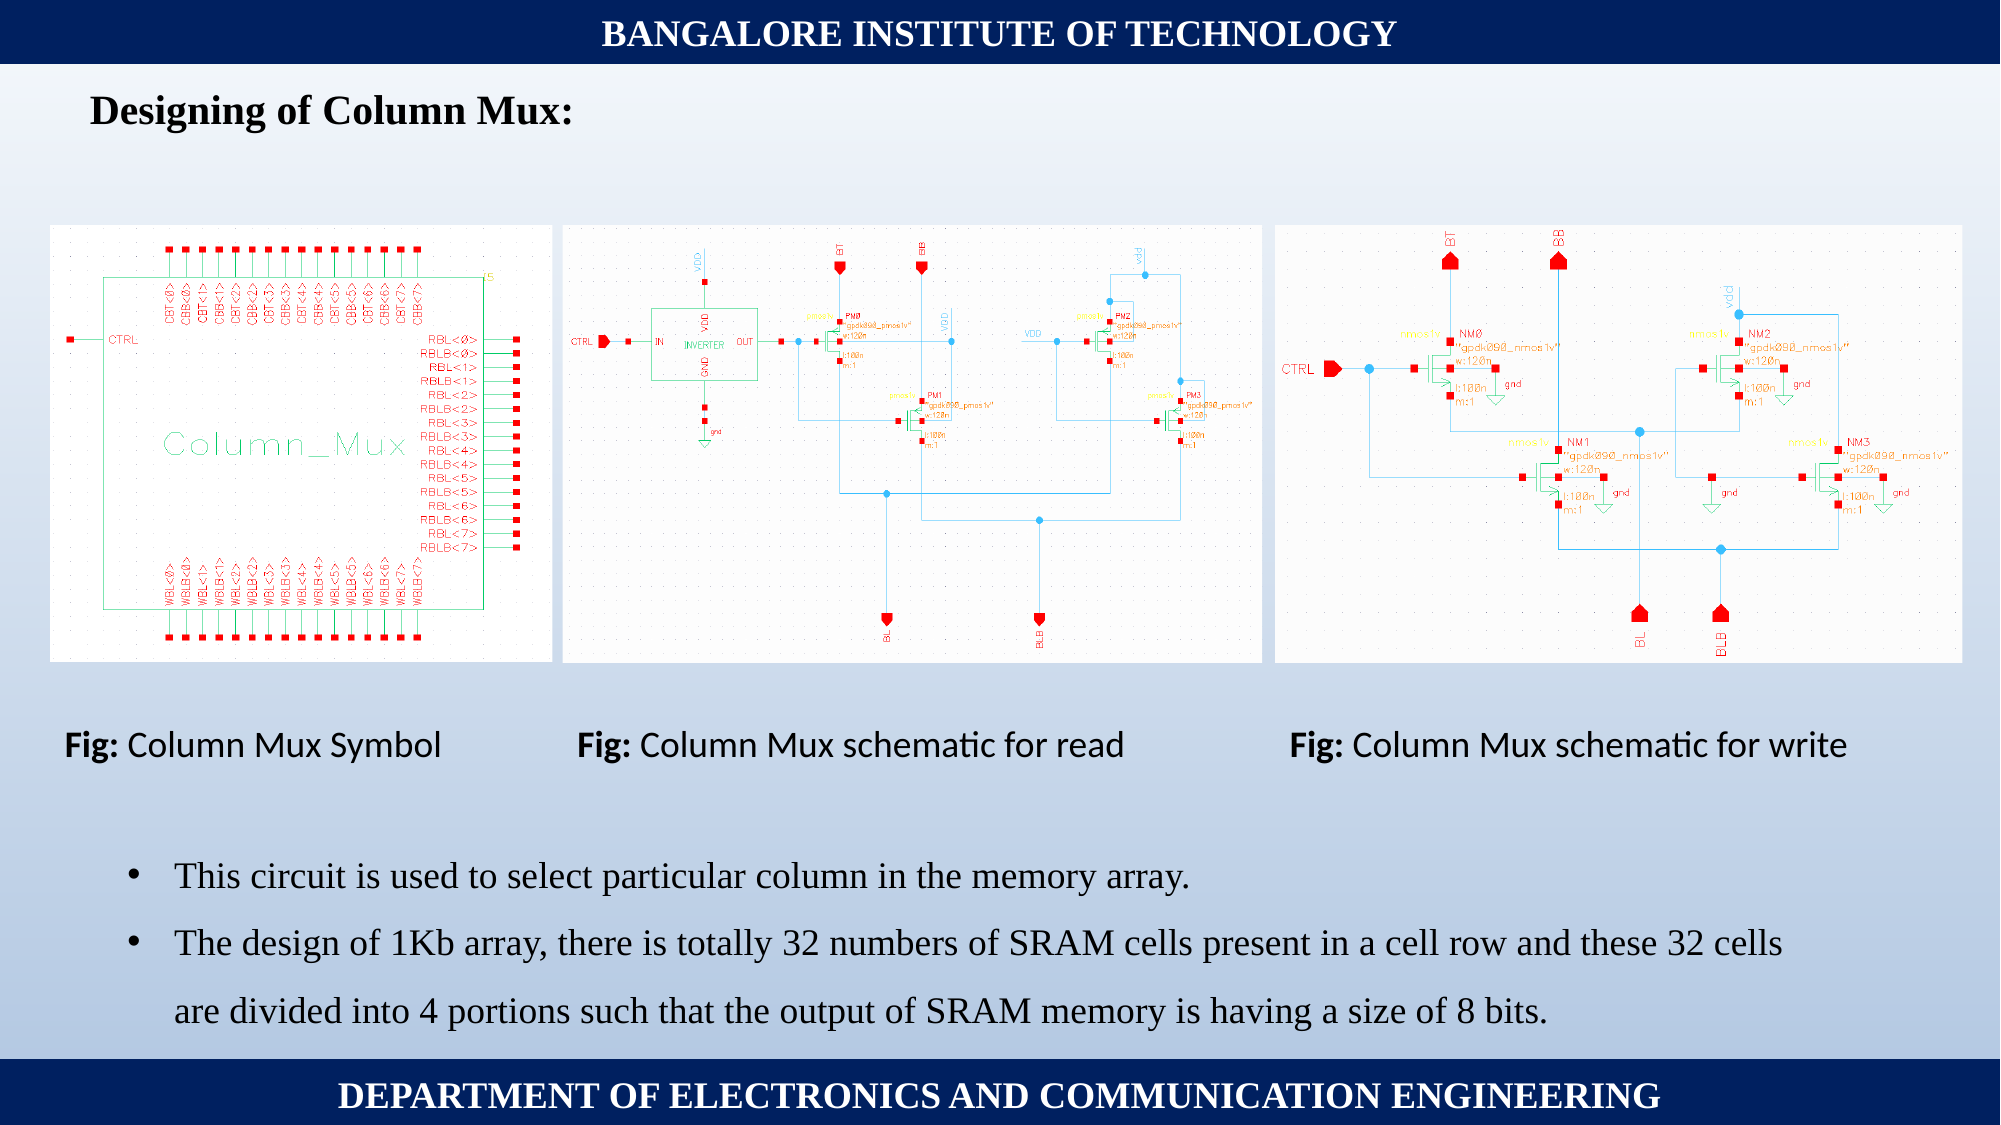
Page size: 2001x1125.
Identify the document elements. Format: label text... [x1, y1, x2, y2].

text_box BANGALORE INSTITUTE OF TECHNOLOGY [0, 0, 2000, 64]
picture [1274, 224, 1963, 663]
picture [49, 224, 553, 662]
text_box Fig: Column Mux Symbol [50, 712, 550, 773]
picture [562, 224, 1263, 663]
text_box This circuit is used to select particular column in the memory array. The design of 1Kb array, there is totally 32 numbers of SRAM cells present in a cell row and these 32 cells are divided into 4 portions such that the output of SRAM memory is having a size of 8 bits. [112, 820, 1850, 1039]
text_box Fig: Column Mux schematic for write [1274, 712, 1950, 773]
text_box DEPARTMENT OF ELECTRONICS AND COMMUNICATION ENGINEERING [0, 1059, 2000, 1125]
text_box Designing of Column Mux: [74, 75, 1078, 140]
text_box Fig: Column Mux schematic for read [562, 712, 1250, 773]
